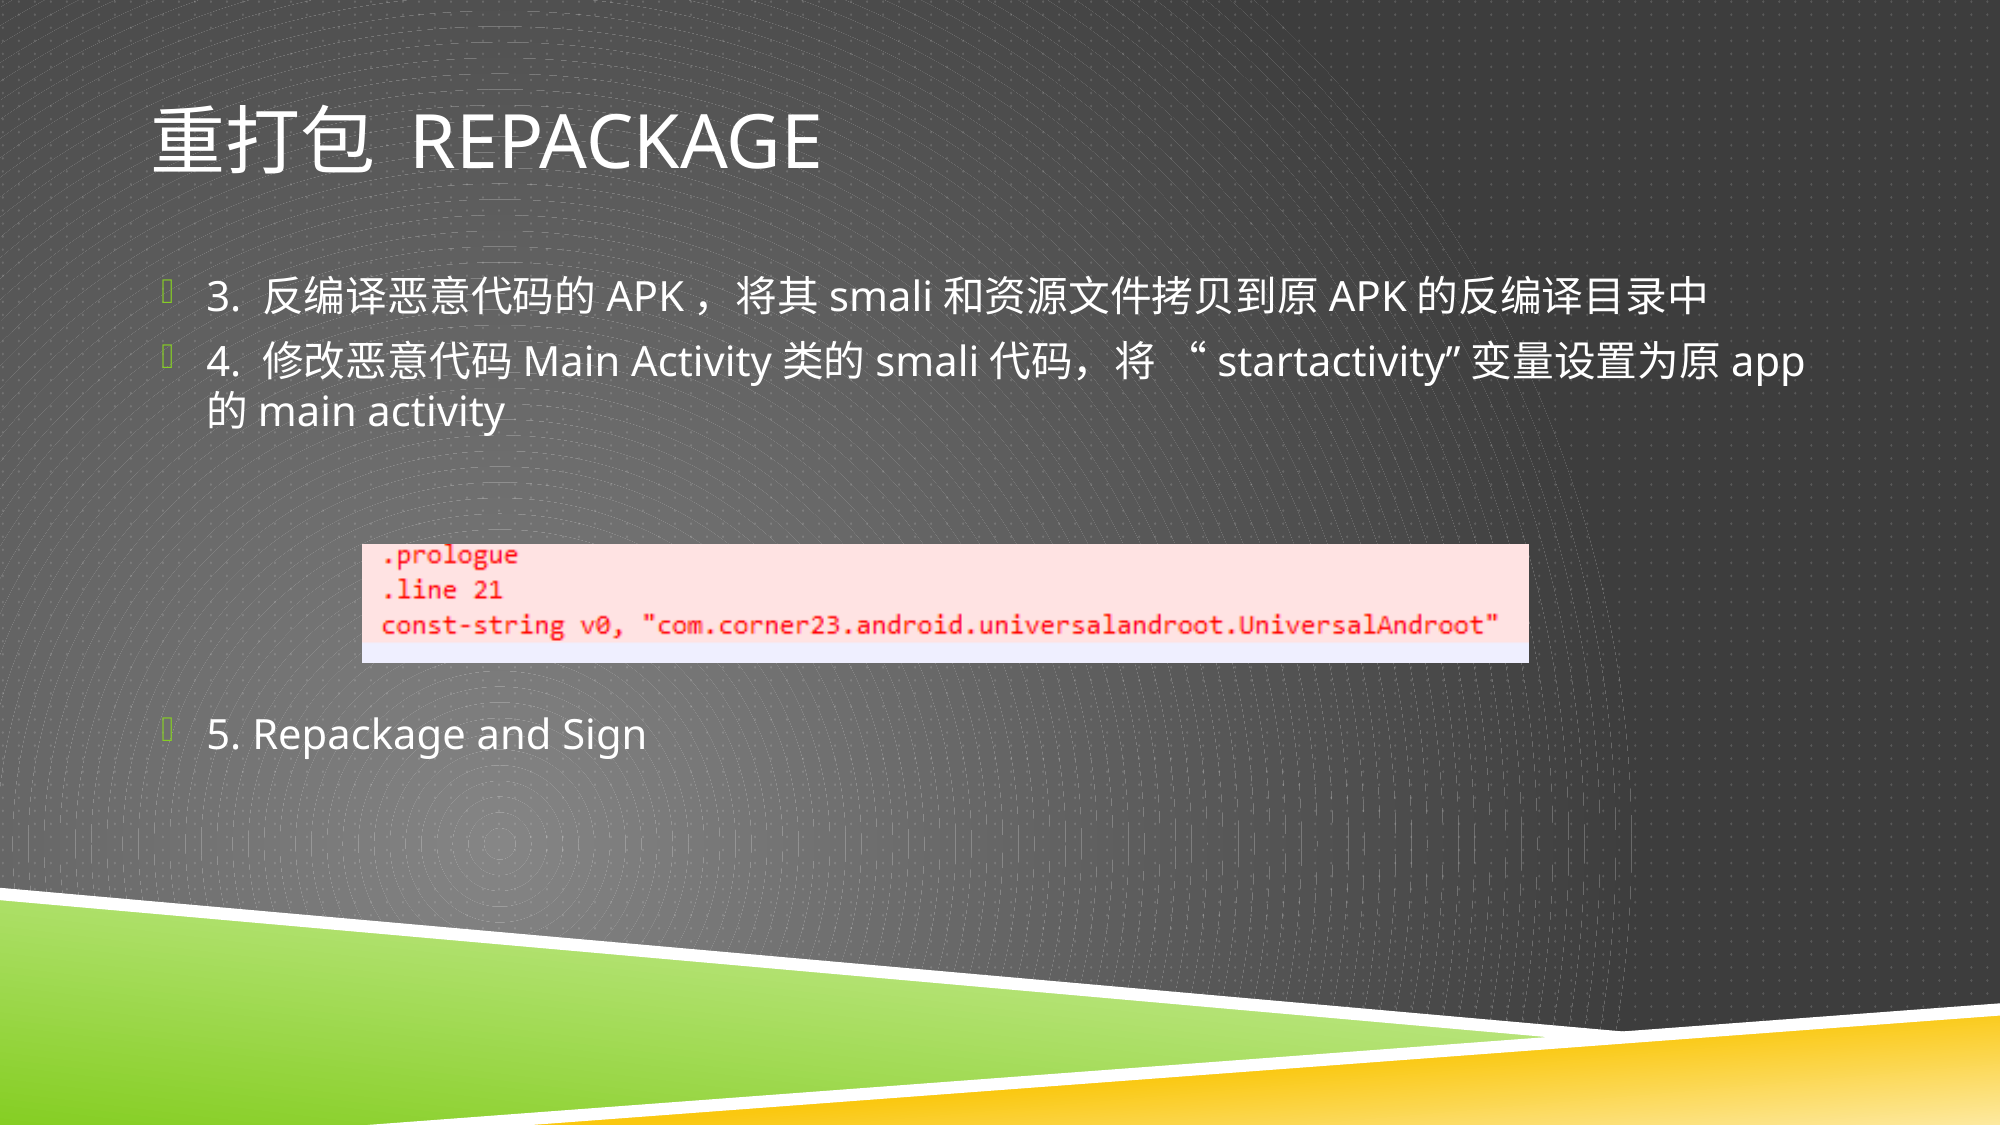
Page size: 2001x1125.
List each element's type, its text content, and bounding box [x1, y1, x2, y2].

title 重打包 Repackage [150, 45, 1850, 233]
list 3. 反编译恶意代码的APK，将其smali和资源文件拷贝到原APK的反编译目录中 4. 修改恶意代码Main Activity类的smali代码，将 “startactivity”变量设置为原app的main activity 5. Repackage and Sign [150, 262, 1850, 875]
picture [362, 543, 1529, 663]
